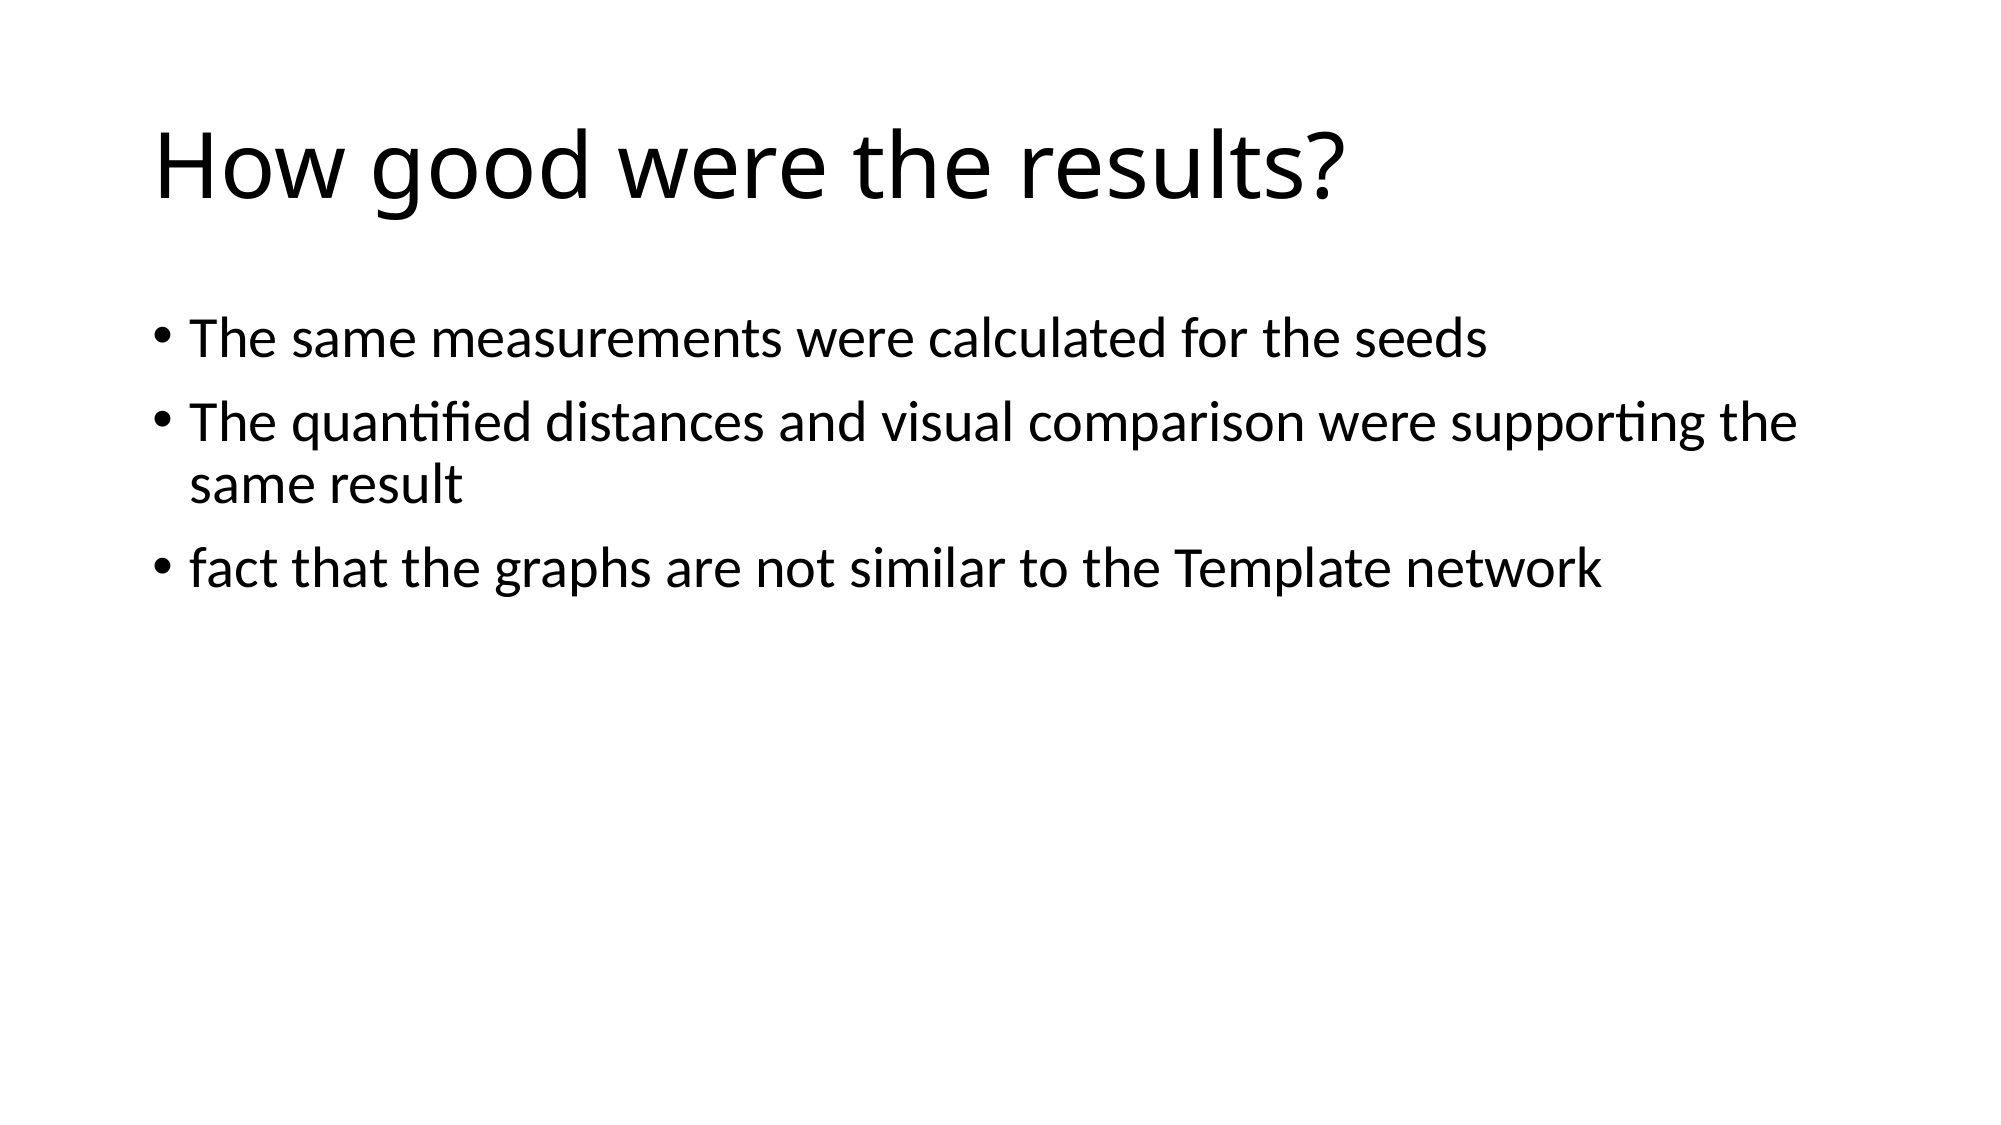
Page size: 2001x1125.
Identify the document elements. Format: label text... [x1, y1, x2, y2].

list The same measurements were calculated for the seeds The quantified distances and visual comparison were supporting the same result fact that the graphs are not similar to the Template network [137, 299, 1863, 1014]
title How good were the results? [137, 59, 1863, 278]
